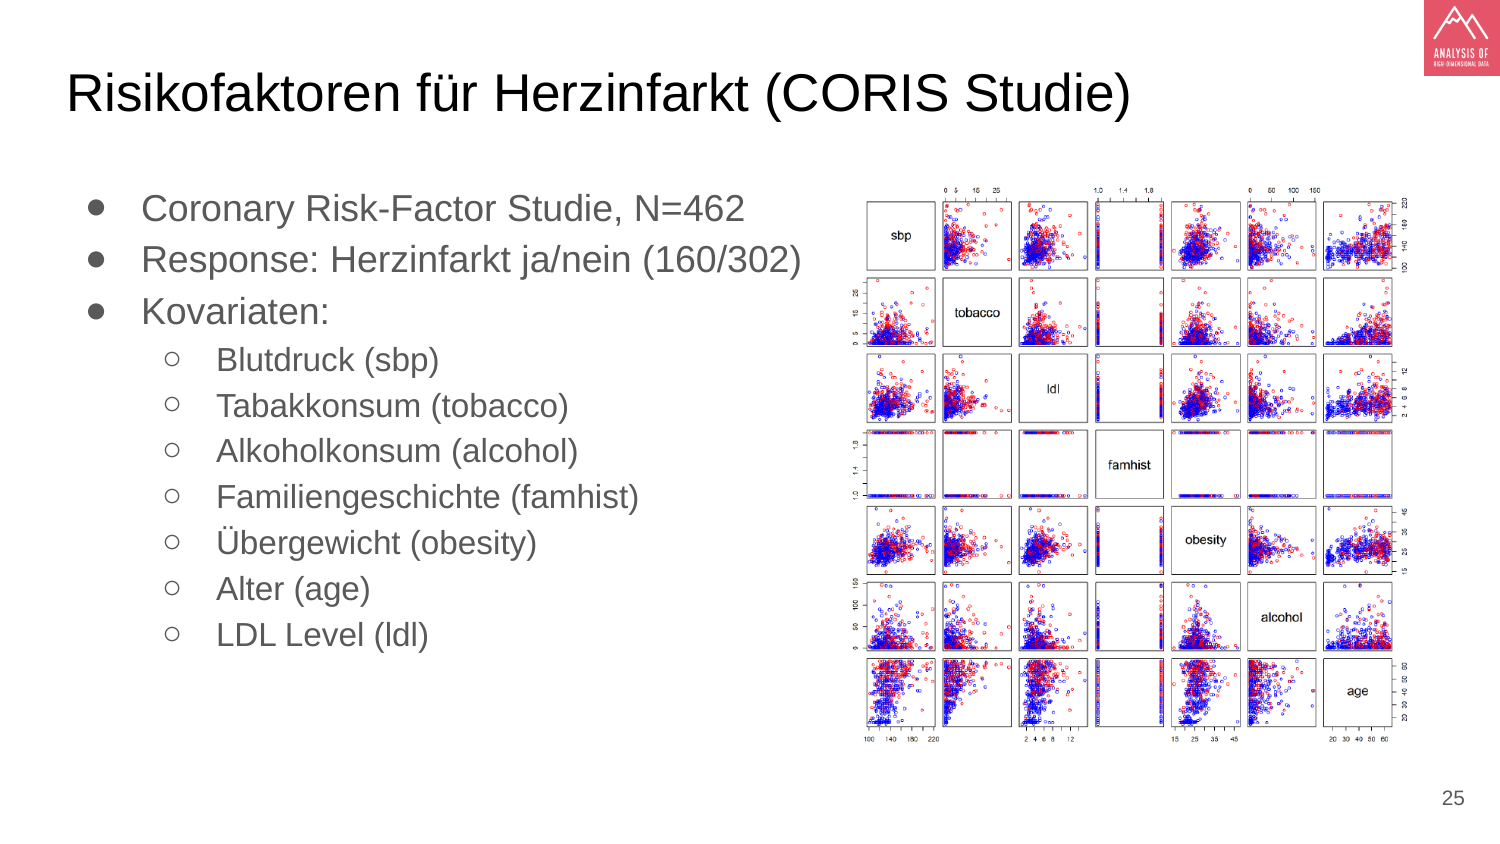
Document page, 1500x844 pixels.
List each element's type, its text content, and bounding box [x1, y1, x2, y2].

slide_number ‹#› [1389, 764, 1480, 830]
picture [824, 177, 1429, 766]
picture [1424, 0, 1500, 76]
title Risikofaktoren für Herzinfarkt (CORIS Studie) [51, 43, 1449, 138]
list Coronary Risk-Factor Studie, N=462 Response: Herzinfarkt ja/nein (160/302) Kovariaten: Blutdruck (sbp) Tabakkonsum (tobacco) Alkoholkonsum (alcohol) Familiengeschichte (famhist) Übergewicht (obesity) Alter (age) LDL Level (ldl) [51, 161, 1449, 750]
